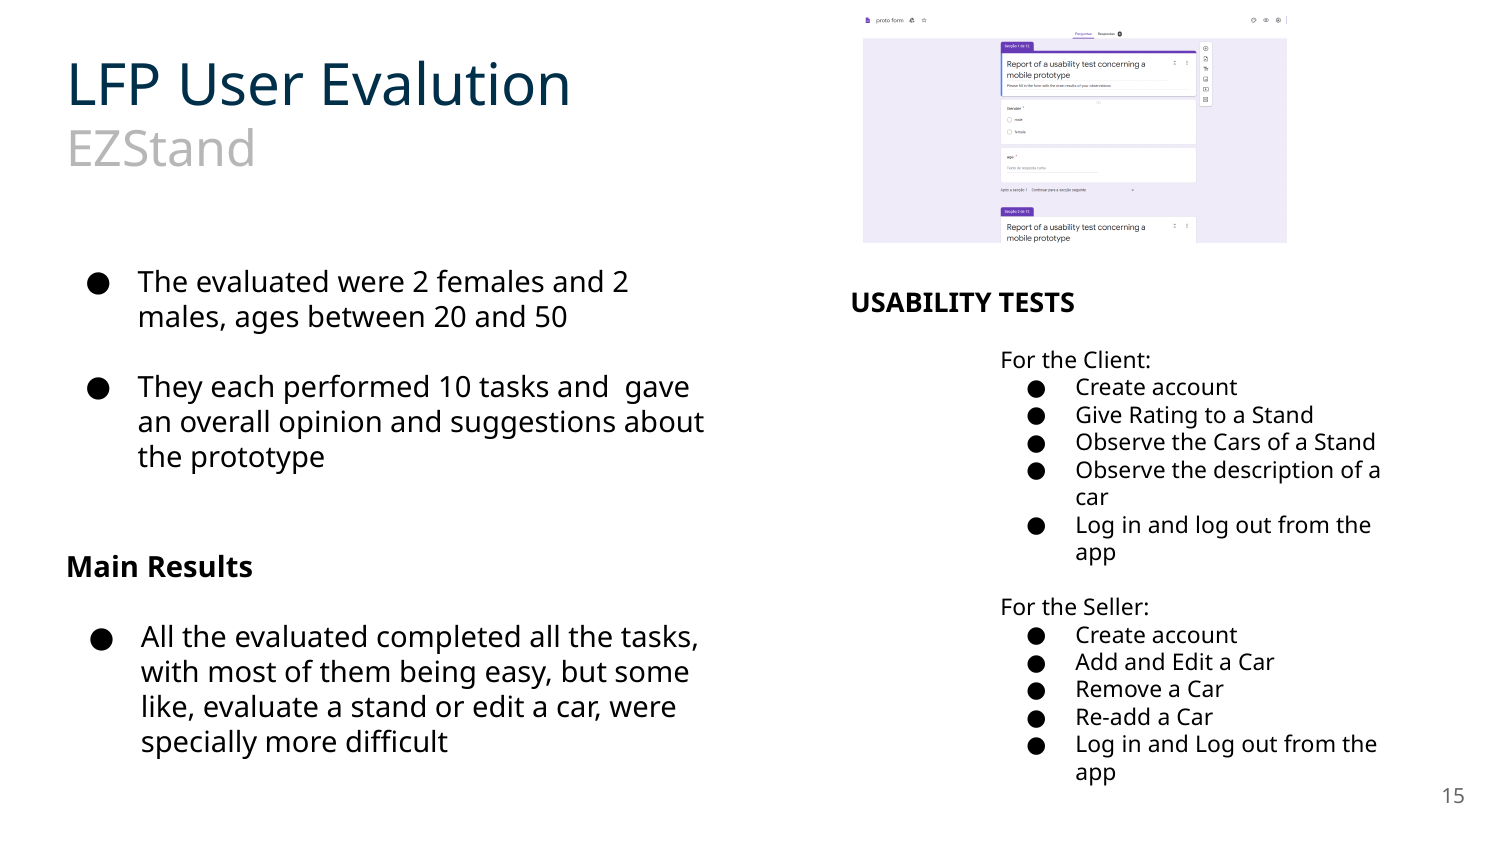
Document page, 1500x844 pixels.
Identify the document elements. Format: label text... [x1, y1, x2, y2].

text_box USABILITY TESTS For the Client: Create account Give Rating to a Stand Observe the Cars of a Stand Observe the description of a car Log in and log out from the app For the Seller: Create account Add and Edit a Car Remove a Car Re-add a Car Log in and Log out from the app [760, 270, 1433, 765]
picture [862, 13, 1287, 243]
text_box The evaluated were 2 females and 2 males, ages between 20 and 50 They each performed 10 tasks and gave an overall opinion and suggestions about the prototype [47, 248, 731, 509]
text_box LFP User Evalution EZStand [50, 31, 857, 243]
slide_number ‹#› [1389, 764, 1480, 830]
text_box Main Results All the evaluated completed all the tasks, with most of them being easy, but some like, evaluate a stand or edit a car, were specially more difficult [50, 533, 734, 794]
